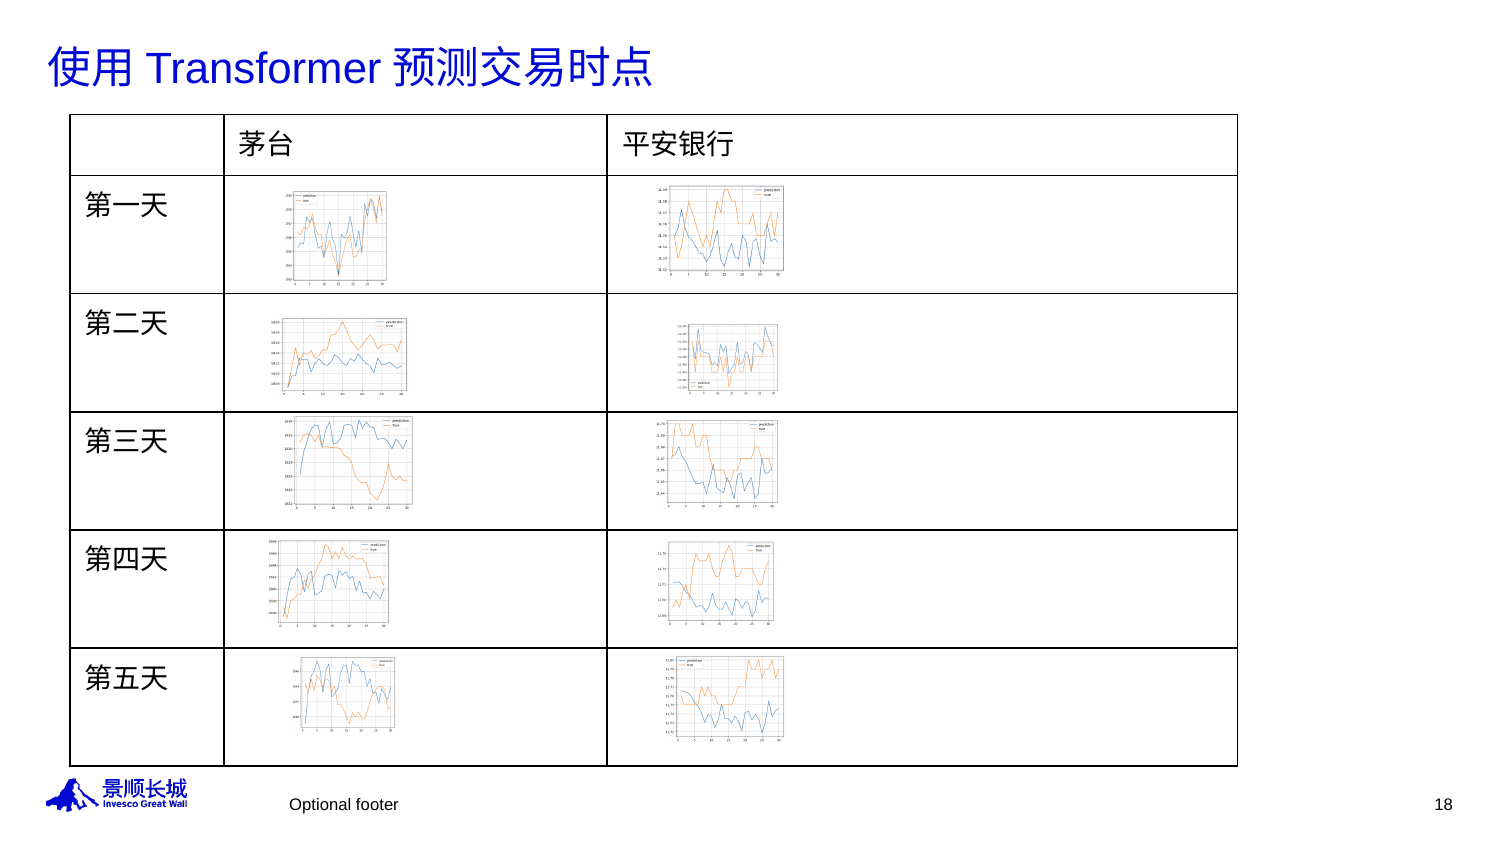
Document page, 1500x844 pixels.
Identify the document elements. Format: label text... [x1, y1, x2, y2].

table_cell [608, 649, 1237, 765]
table_header 平安银行 [608, 115, 1237, 175]
picture [653, 418, 780, 510]
table_cell 第二天 [71, 294, 223, 411]
table_cell [608, 294, 1237, 411]
picture [290, 656, 399, 733]
title 使用Transformer预测交易时点 [47, 39, 962, 134]
picture [267, 316, 414, 398]
table_cell [608, 413, 1237, 529]
table_header [71, 134, 223, 175]
picture [282, 414, 416, 511]
picture [664, 655, 787, 743]
picture [284, 189, 388, 288]
table_cell [225, 531, 606, 647]
picture [46, 778, 187, 812]
footer Optional footer [289, 792, 1258, 815]
table_cell 第五天 [71, 649, 223, 765]
table_cell [225, 294, 606, 411]
table_header 茅台 [225, 134, 606, 175]
table_cell [225, 176, 606, 293]
picture [267, 537, 391, 629]
table_cell [225, 649, 606, 765]
picture [654, 184, 786, 277]
table_cell [608, 176, 1237, 293]
table_cell [225, 413, 606, 529]
table_cell 第四天 [71, 531, 223, 647]
table_cell [608, 531, 1237, 647]
picture [656, 540, 776, 628]
table_cell 第一天 [71, 176, 223, 293]
picture [675, 321, 779, 396]
slide_number 18 [1394, 792, 1453, 815]
table_cell 第三天 [71, 413, 223, 529]
